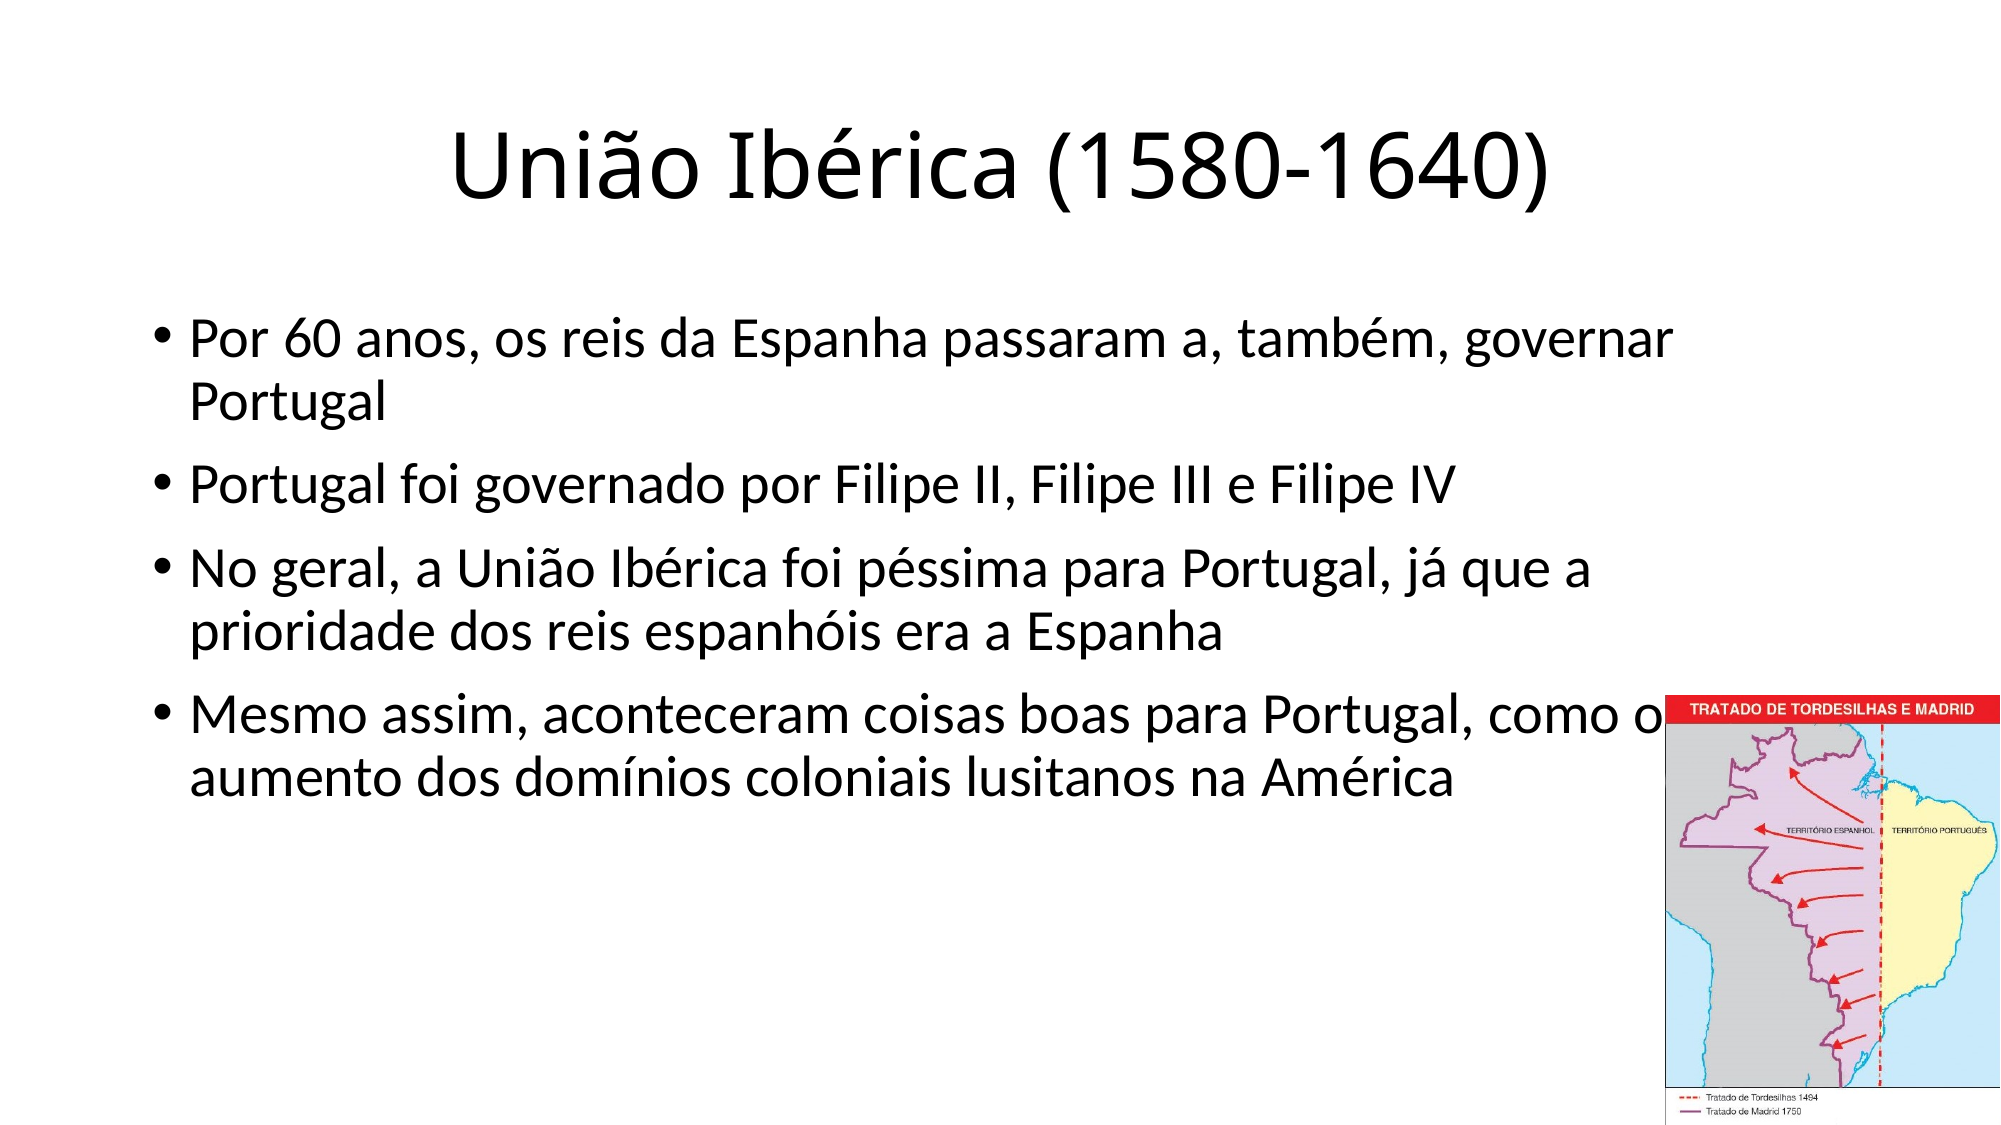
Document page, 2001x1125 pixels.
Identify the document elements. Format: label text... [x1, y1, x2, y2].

picture [1665, 695, 2000, 1125]
title União Ibérica (1580-1640) [137, 59, 1863, 278]
list Por 60 anos, os reis da Espanha passaram a, também, governar Portugal Portugal foi governado por Filipe II, Filipe III e Filipe IV No geral, a União Ibérica foi péssima para Portugal, já que a prioridade dos reis espanhóis era a Espanha Mesmo assim, aconteceram coisas boas para Portugal, como o aumento dos domínios coloniais lusitanos na América [137, 299, 1863, 1014]
